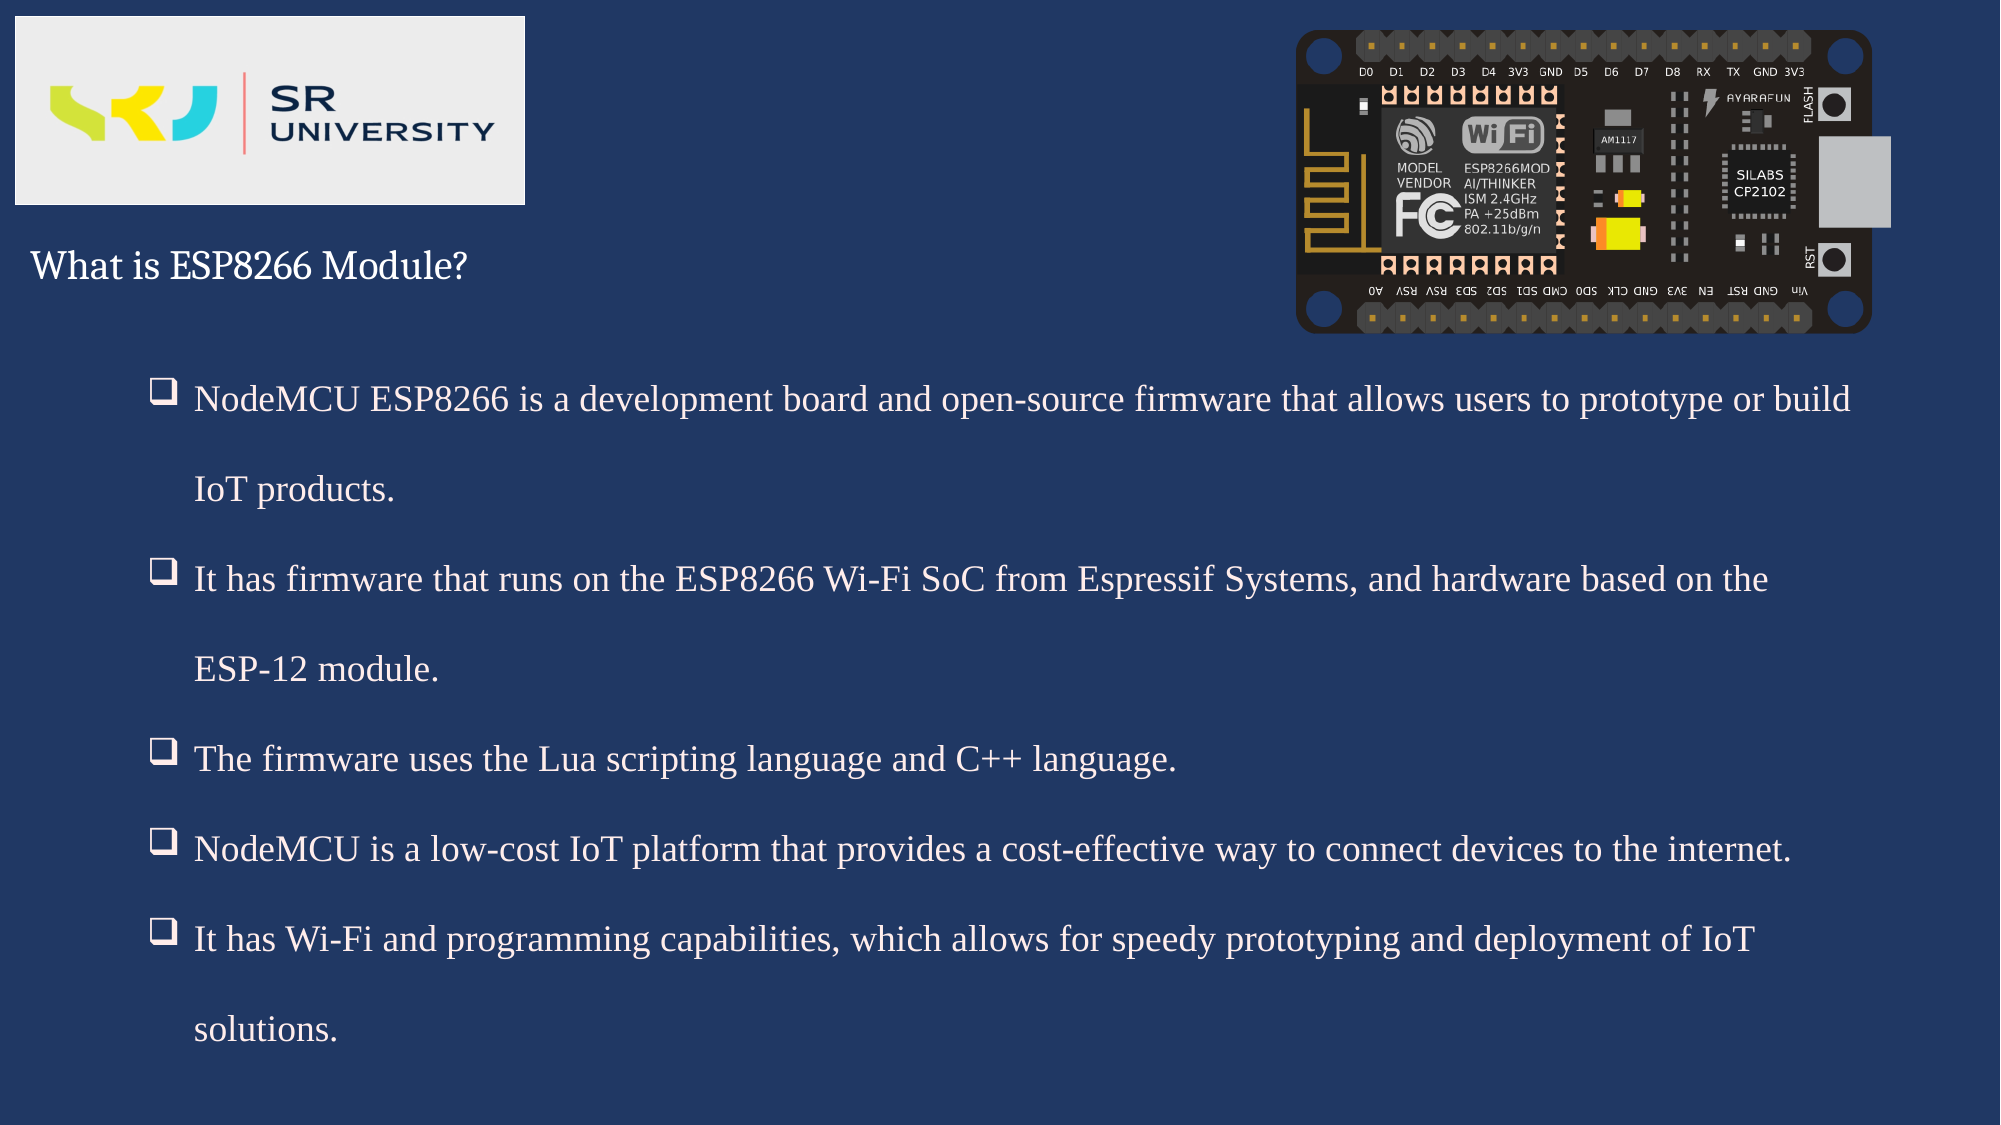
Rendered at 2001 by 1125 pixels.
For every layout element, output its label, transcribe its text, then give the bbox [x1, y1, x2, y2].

picture [15, 15, 525, 205]
text_box NodeMCU ESP8266 is a development board and open-source firmware that allows users to prototype or build IoT products. It has firmware that runs on the ESP8266 Wi-Fi SoC from Espressif Systems, and hardware based on the ESP-12 module. The firmware uses the Lua scripting language and C++ language. NodeMCU is a low-cost IoT platform that provides a cost-effective way to connect devices to the internet. It has Wi-Fi and programming capabilities, which allows for speedy prototyping and deployment of IoT solutions. [132, 322, 1868, 1057]
picture [1296, 30, 1891, 351]
text_box What is ESP8266 Module? [15, 230, 784, 296]
